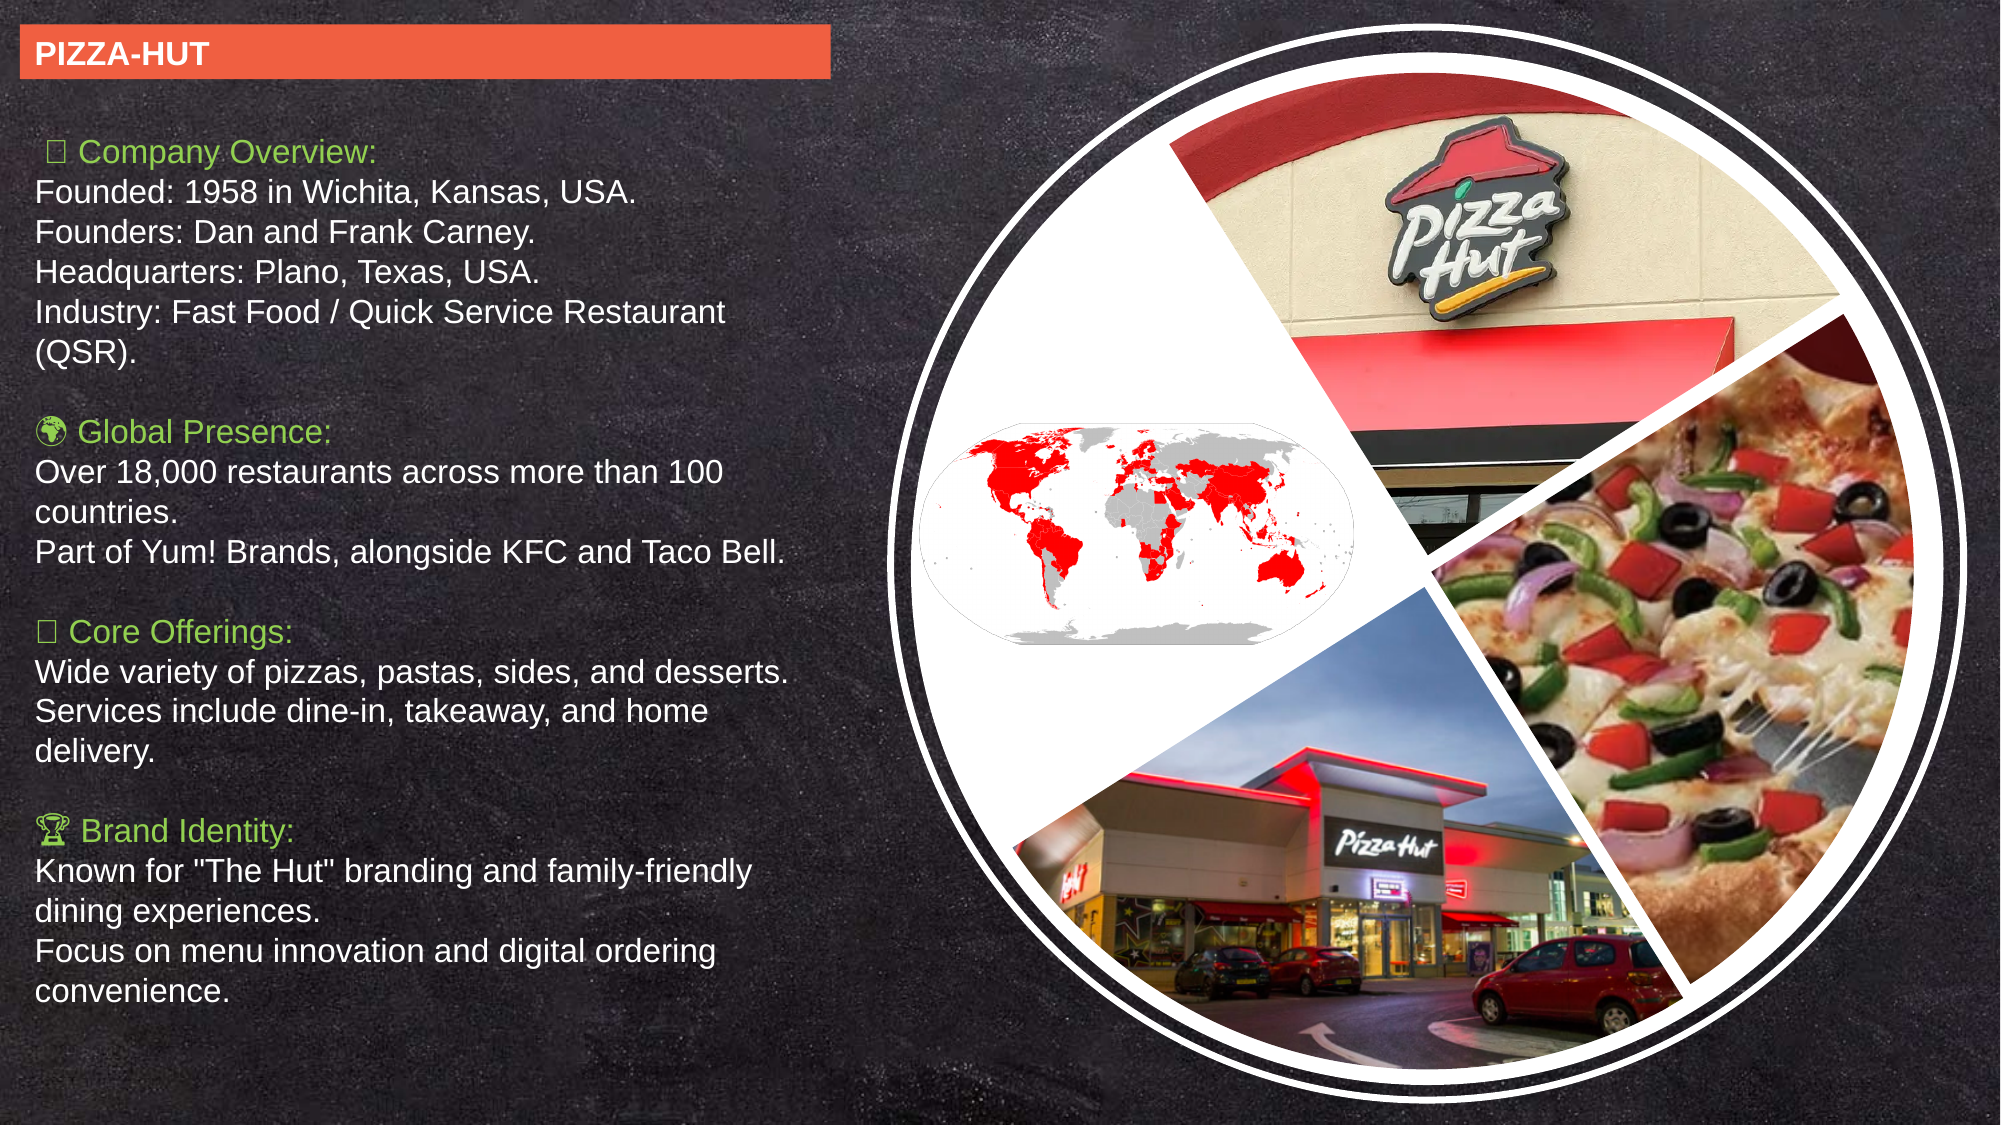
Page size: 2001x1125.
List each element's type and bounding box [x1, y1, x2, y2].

text_box [19, 24, 831, 1068]
picture [0, 0, 2001, 1125]
